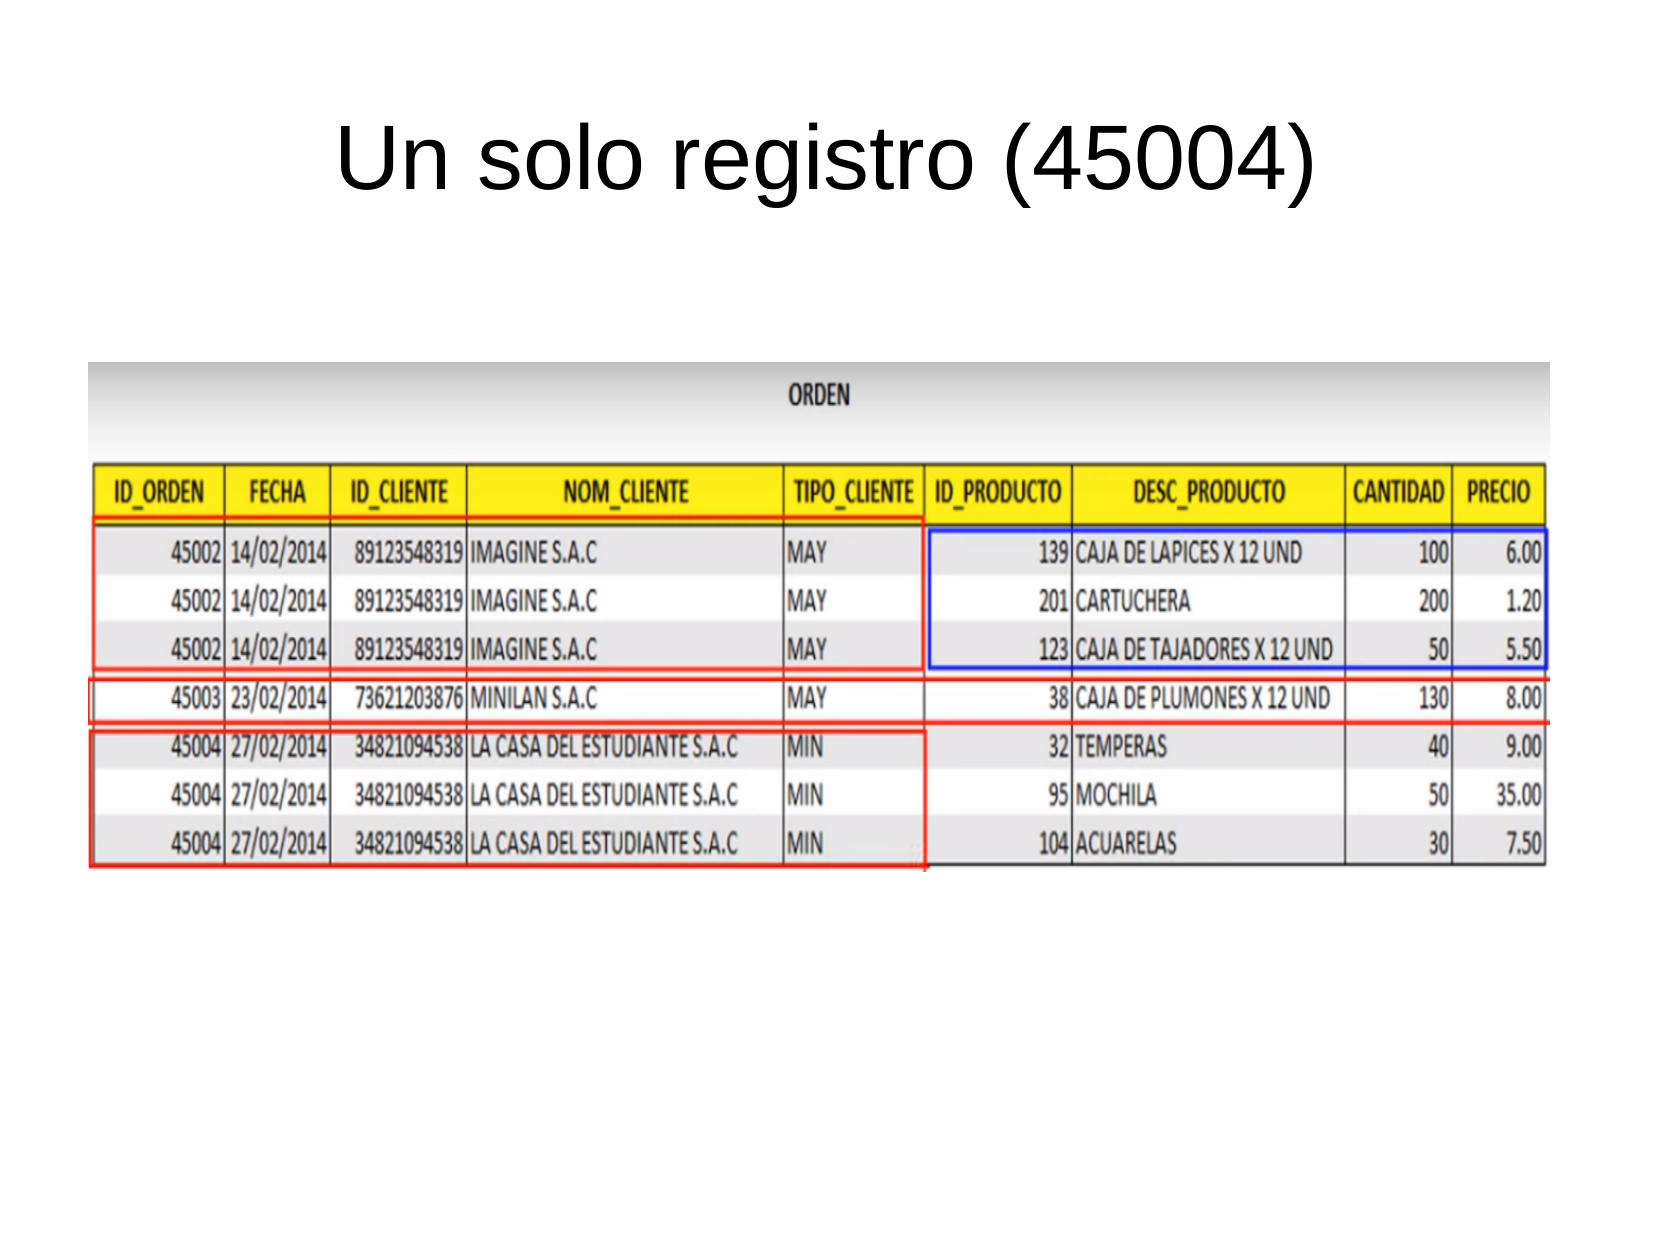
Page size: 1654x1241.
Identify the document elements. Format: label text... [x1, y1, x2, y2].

text_box Un solo registro (45004) [82, 49, 1571, 257]
picture [88, 362, 1550, 872]
text_box [82, 290, 1571, 1109]
